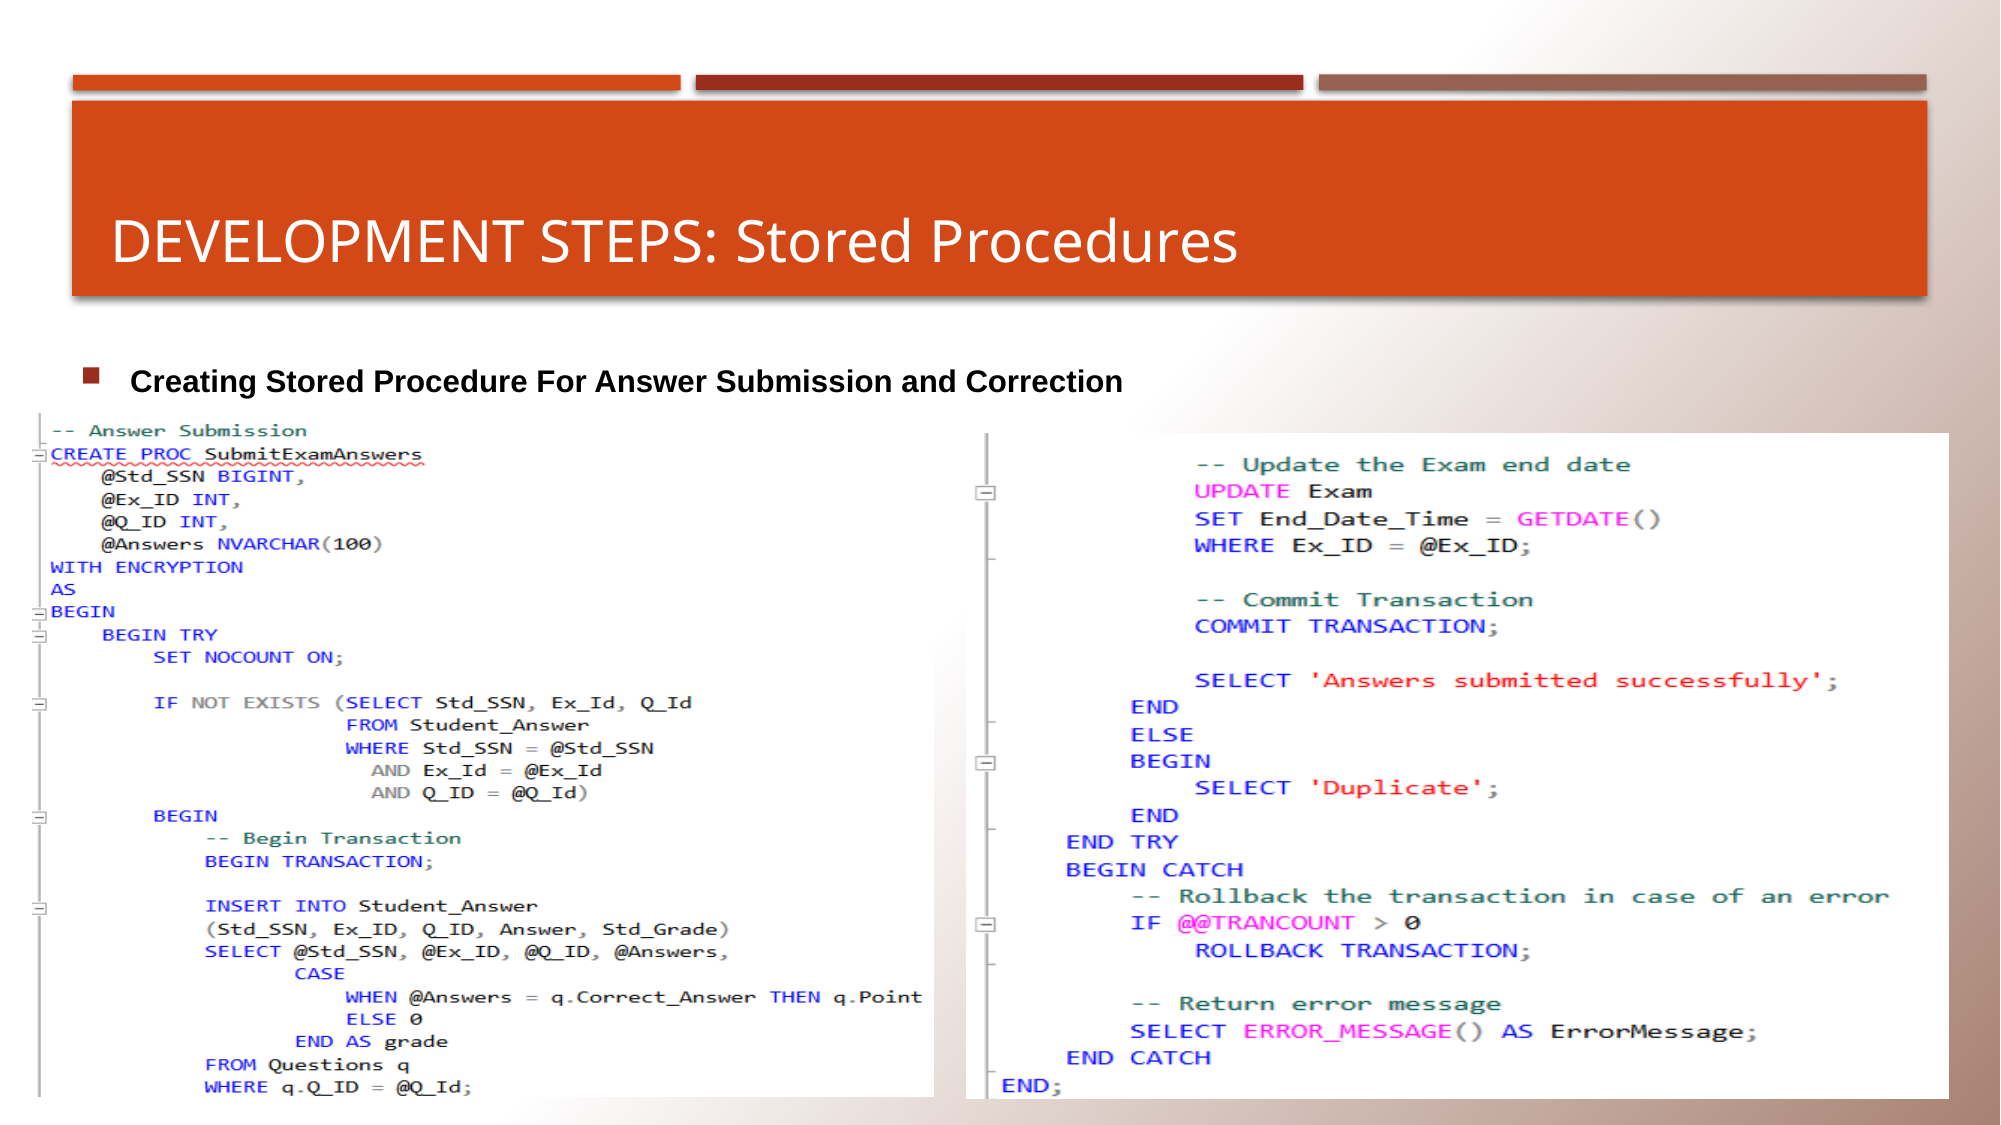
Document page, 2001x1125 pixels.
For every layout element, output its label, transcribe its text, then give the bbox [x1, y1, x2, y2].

title Development Steps: Stored Procedures [95, 115, 1905, 282]
picture [31, 412, 934, 1098]
list Creating Stored Procedure For Answer Submission and Correction [65, 326, 1414, 434]
picture [965, 432, 1949, 1099]
